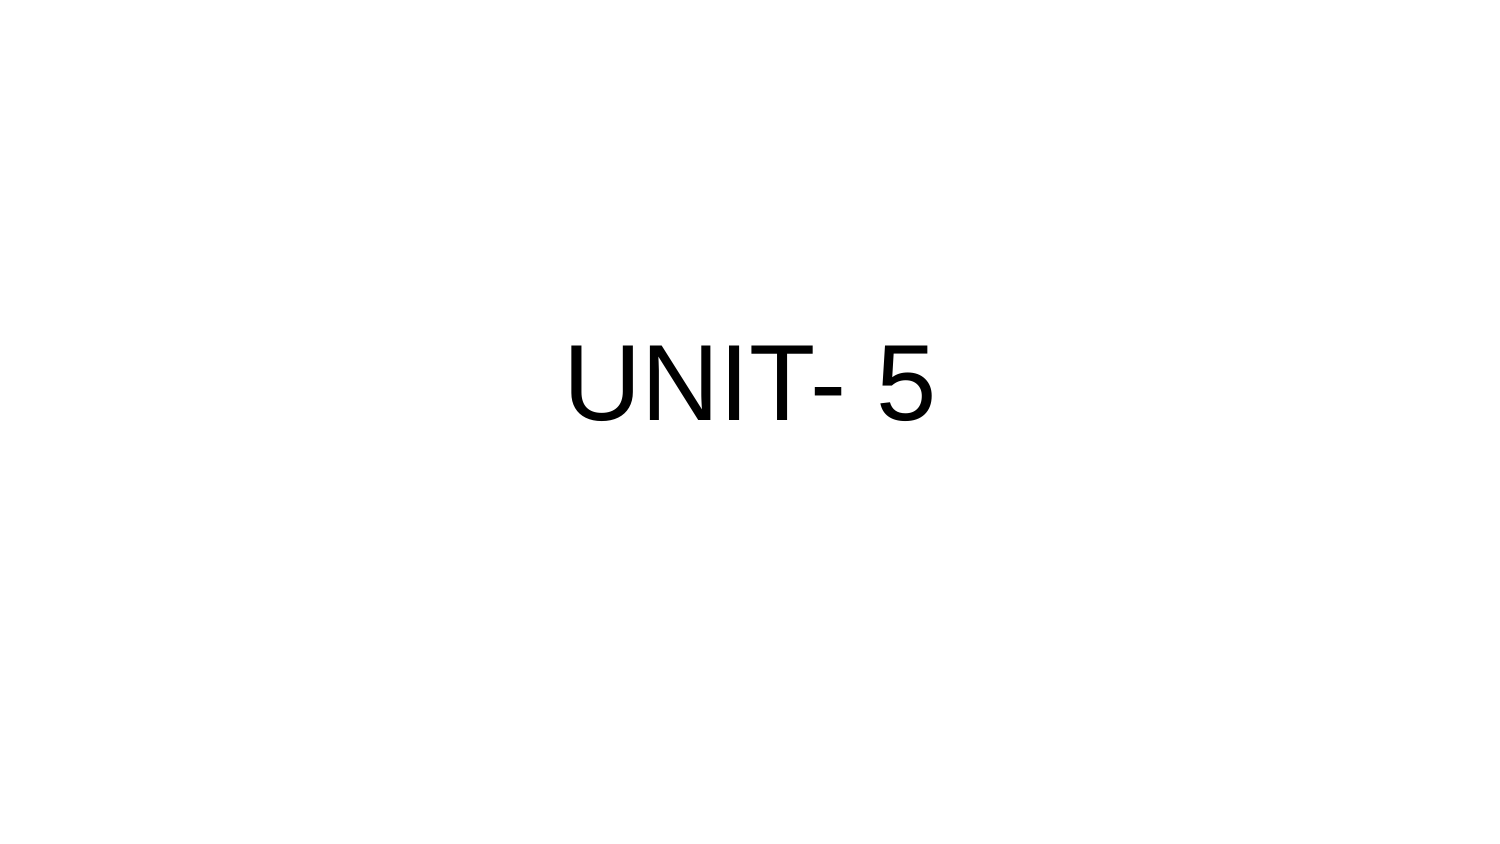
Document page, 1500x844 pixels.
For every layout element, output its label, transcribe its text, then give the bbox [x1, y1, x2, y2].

title UNIT- 5 [51, 122, 1449, 459]
